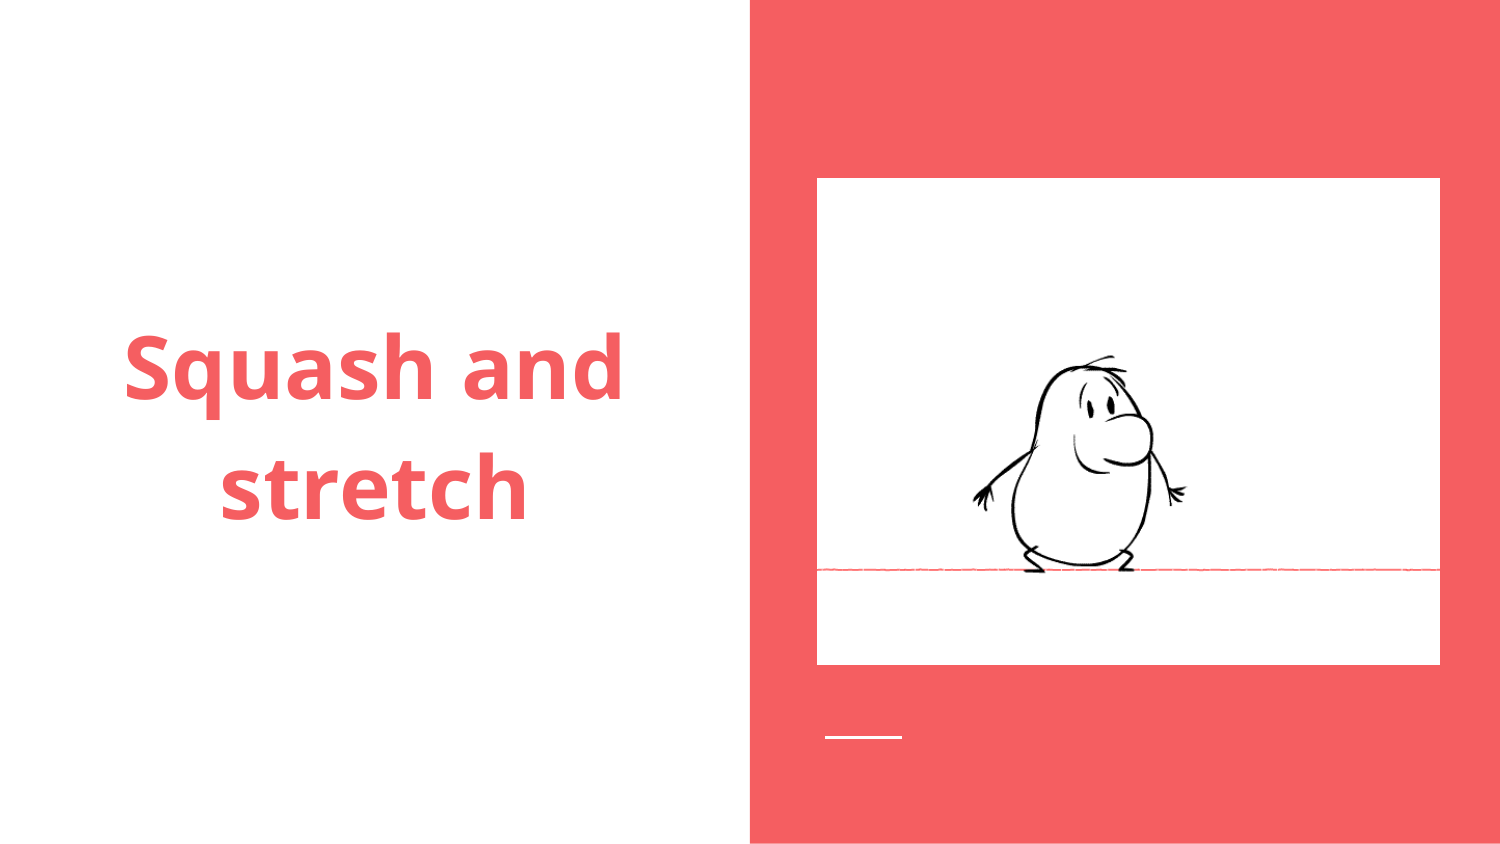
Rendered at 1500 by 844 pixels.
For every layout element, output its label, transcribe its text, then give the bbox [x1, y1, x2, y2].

picture [817, 178, 1440, 666]
title Squash and stretch [43, 283, 708, 560]
